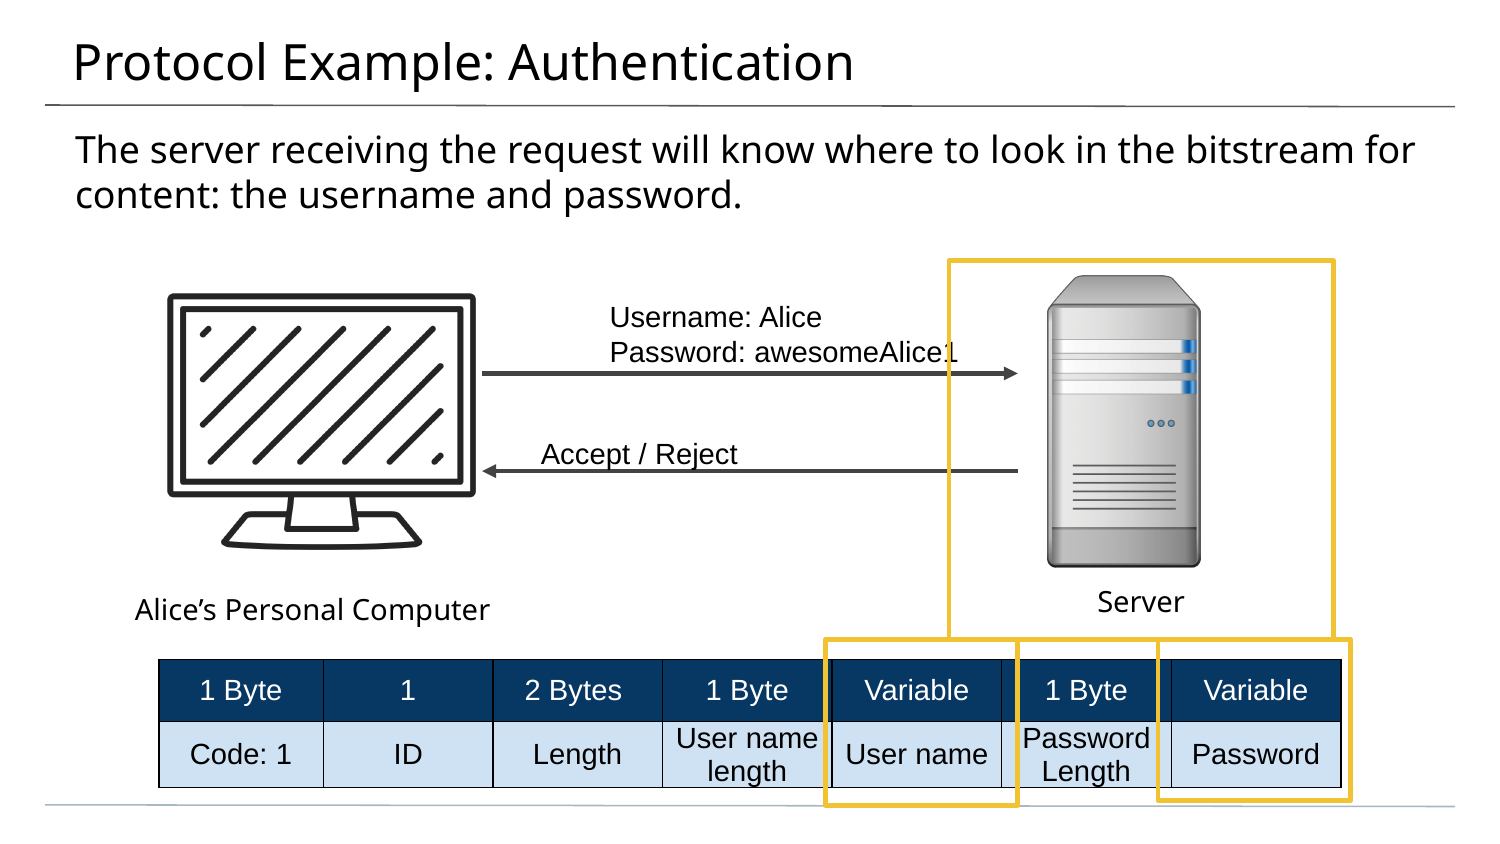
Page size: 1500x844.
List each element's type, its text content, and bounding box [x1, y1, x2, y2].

text_box Username: Alice Password: awesomeAlice1 [594, 283, 948, 359]
table_cell Password Length [1018, 722, 1158, 787]
text_box Server [1334, 568, 1343, 639]
table_cell ID [324, 722, 492, 787]
table_header 1 Byte [160, 660, 323, 721]
text_box Server [939, 568, 948, 639]
table_header 1 Byte [1018, 660, 1158, 721]
table_cell Length [494, 722, 662, 787]
text_box Server [1018, 640, 1158, 644]
table_header 1 [324, 660, 492, 721]
table_header 2 Bytes [494, 660, 662, 721]
table_cell Code: 1 [160, 722, 323, 787]
table_header 1 Byte [663, 660, 825, 721]
table_cell User name length [663, 722, 825, 787]
text_box [825, 639, 1018, 806]
text_box [1158, 639, 1351, 801]
title Protocol Example: Authentication [0, 0, 1500, 88]
subtitle The server receiving the request will know where to look in the bitstream for content: the username and password. [0, 110, 1500, 171]
text_box Accept / Reject [525, 385, 943, 460]
text_box Alice’s Personal Computer [119, 576, 523, 651]
picture [1038, 275, 1207, 569]
text_box [948, 260, 1334, 640]
picture [166, 293, 477, 551]
